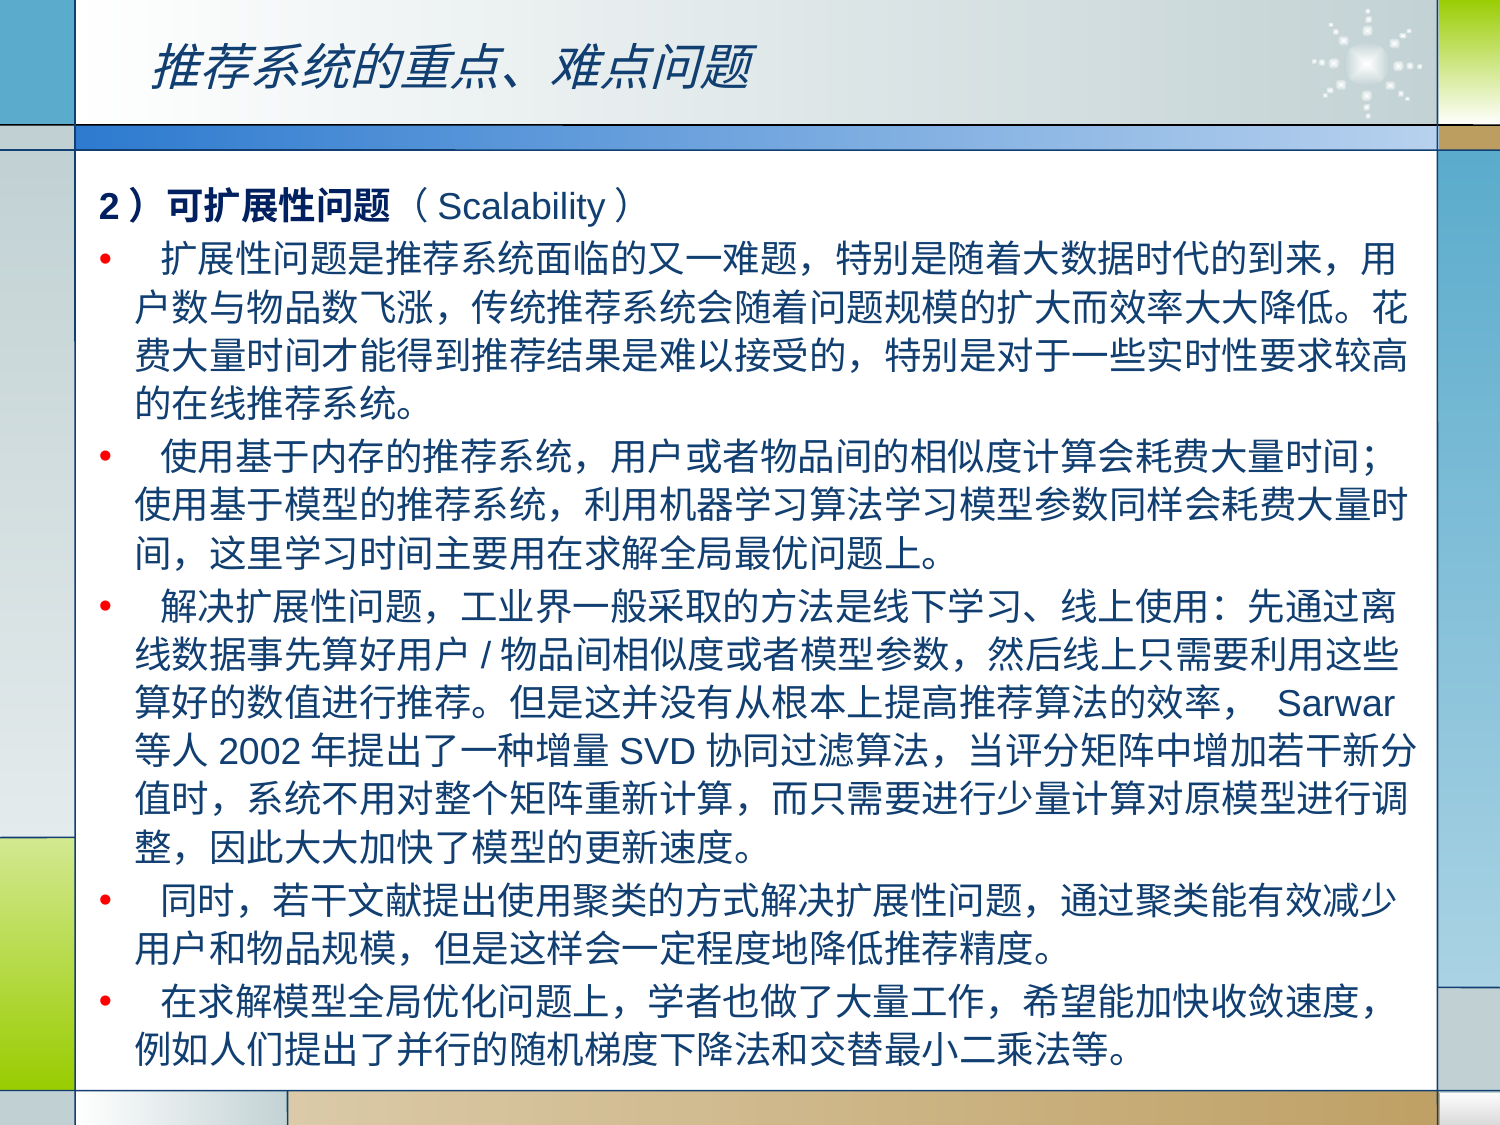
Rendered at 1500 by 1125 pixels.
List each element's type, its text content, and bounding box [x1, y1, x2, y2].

text_box 2）可扩展性问题（Scalability） 扩展性问题是推荐系统面临的又一难题，特别是随着大数据时代的到来，用户数与物品数飞涨，传统推荐系统会随着问题规模的扩大而效率大大降低。花费大量时间才能得到推荐结果是难以接受的，特别是对于一些实时性要求较高的在线推荐系统。 使用基于内存的推荐系统，用户或者物品间的相似度计算会耗费大量时间；使用基于模型的推荐系统，利用机器学习算法学习模型参数同样会耗费大量时间，这里学习时间主要用在求解全局最优问题上。 解决扩展性问题，工业界一般采取的方法是线下学习、线上使用：先通过离线数据事先算好用户/物品间相似度或者模型参数，然后线上只需要利用这些算好的数值进行推荐。但是这并没有从根本上提高推荐算法的效率， Sarwar等人2002年提出了一种增量SVD协同过滤算法，当评分矩阵中增加若干新分值时，系统不用对整个矩阵重新计算，而只需要进行少量计算对原模型进行调整，因此大大加快了模型的更新速度。 同时，若干文献提出使用聚类的方式解决扩展性问题，通过聚类能有效减少用户和物品规模，但是这样会一定程度地降低推荐精度。 在求解模型全局优化问题上，学者也做了大量工作，希望能加快收敛速度，例如人们提出了并行的随机梯度下降法和交替最小二乘法等。 [92, 174, 1440, 1075]
text_box 推荐系统的重点、难点问题 [146, 32, 754, 100]
